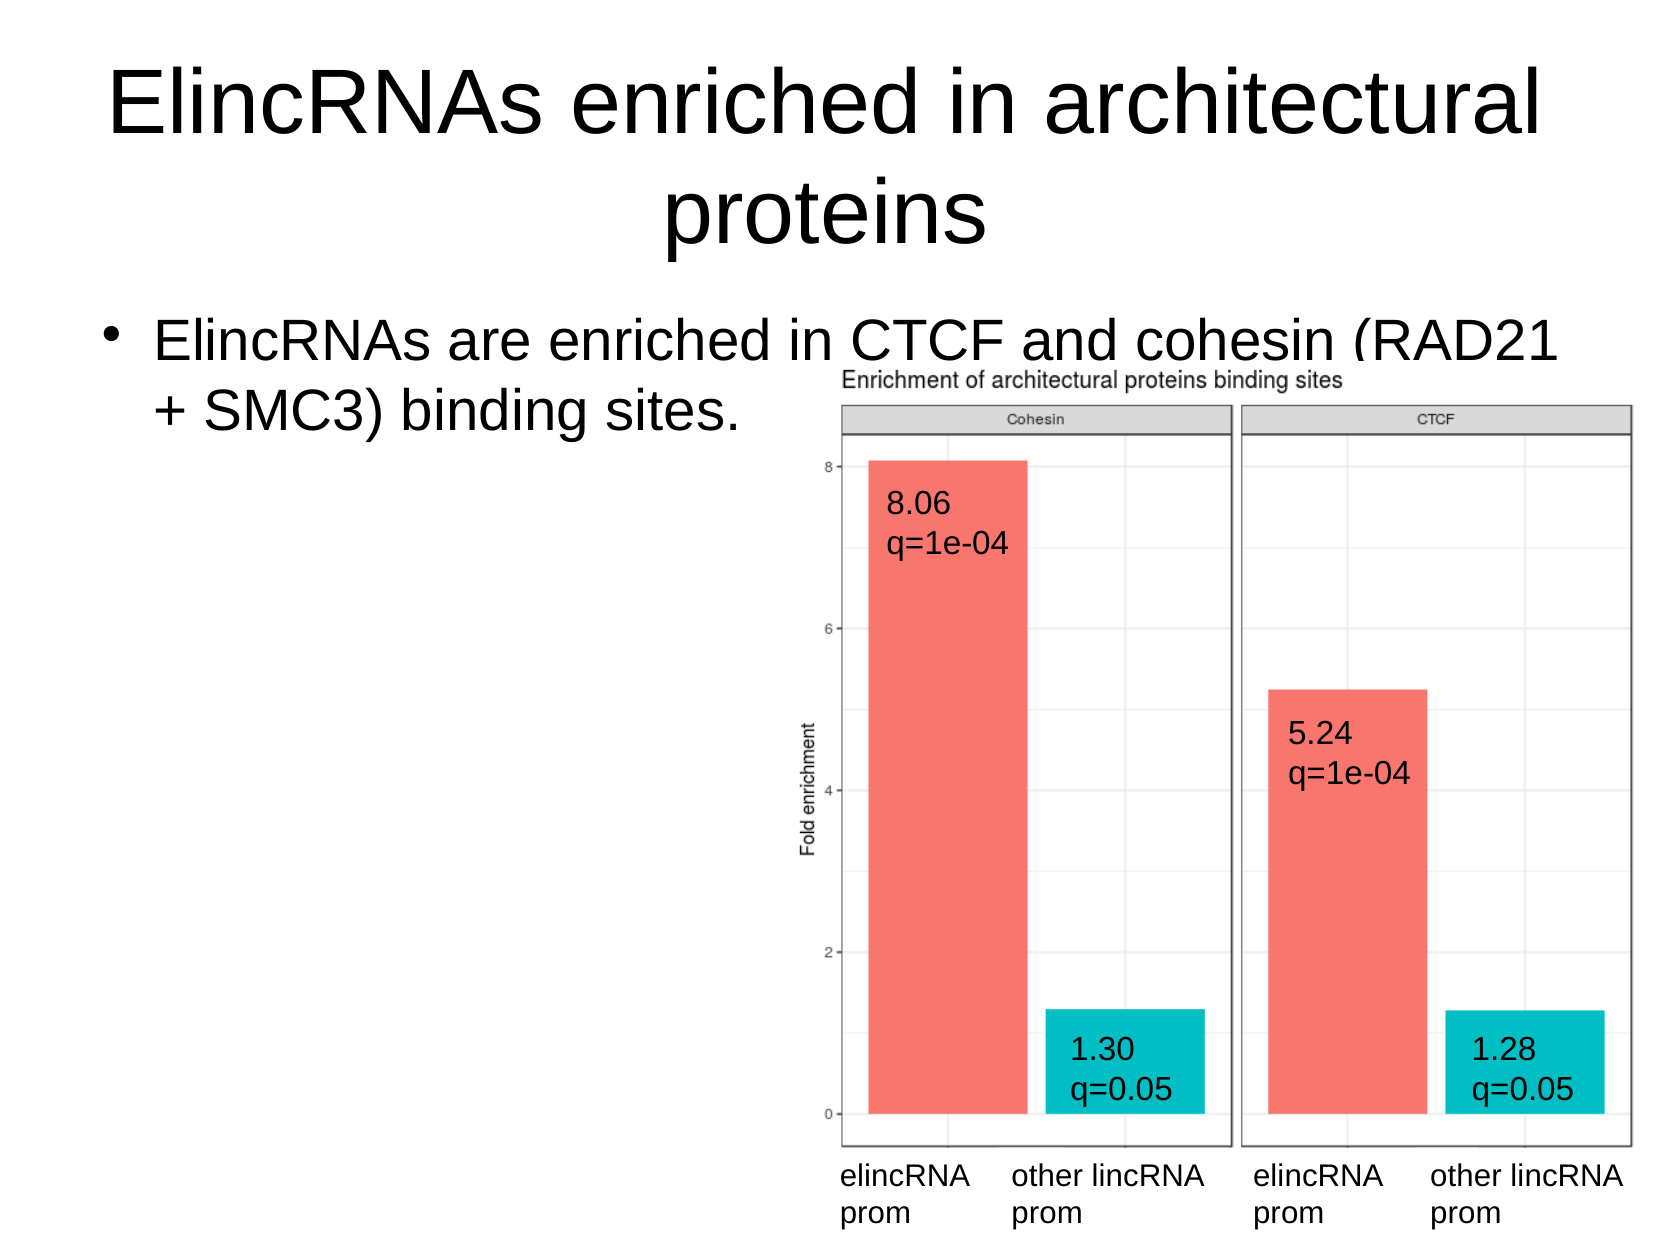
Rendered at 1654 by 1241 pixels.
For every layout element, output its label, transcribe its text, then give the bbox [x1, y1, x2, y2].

text_box elincRNA prom [824, 1222, 996, 1232]
text_box elincRNA prom [1238, 1222, 1415, 1232]
text_box ElincRNAs are enriched in CTCF and cohesin (RAD21 + SMC3) binding sites. [82, 301, 1570, 1020]
text_box other lincRNA prom [1415, 1147, 1654, 1232]
text_box ElincRNAs enriched in architectural proteins [82, 49, 1570, 255]
picture [791, 361, 1642, 1216]
text_box other lincRNA prom [996, 1222, 1230, 1232]
